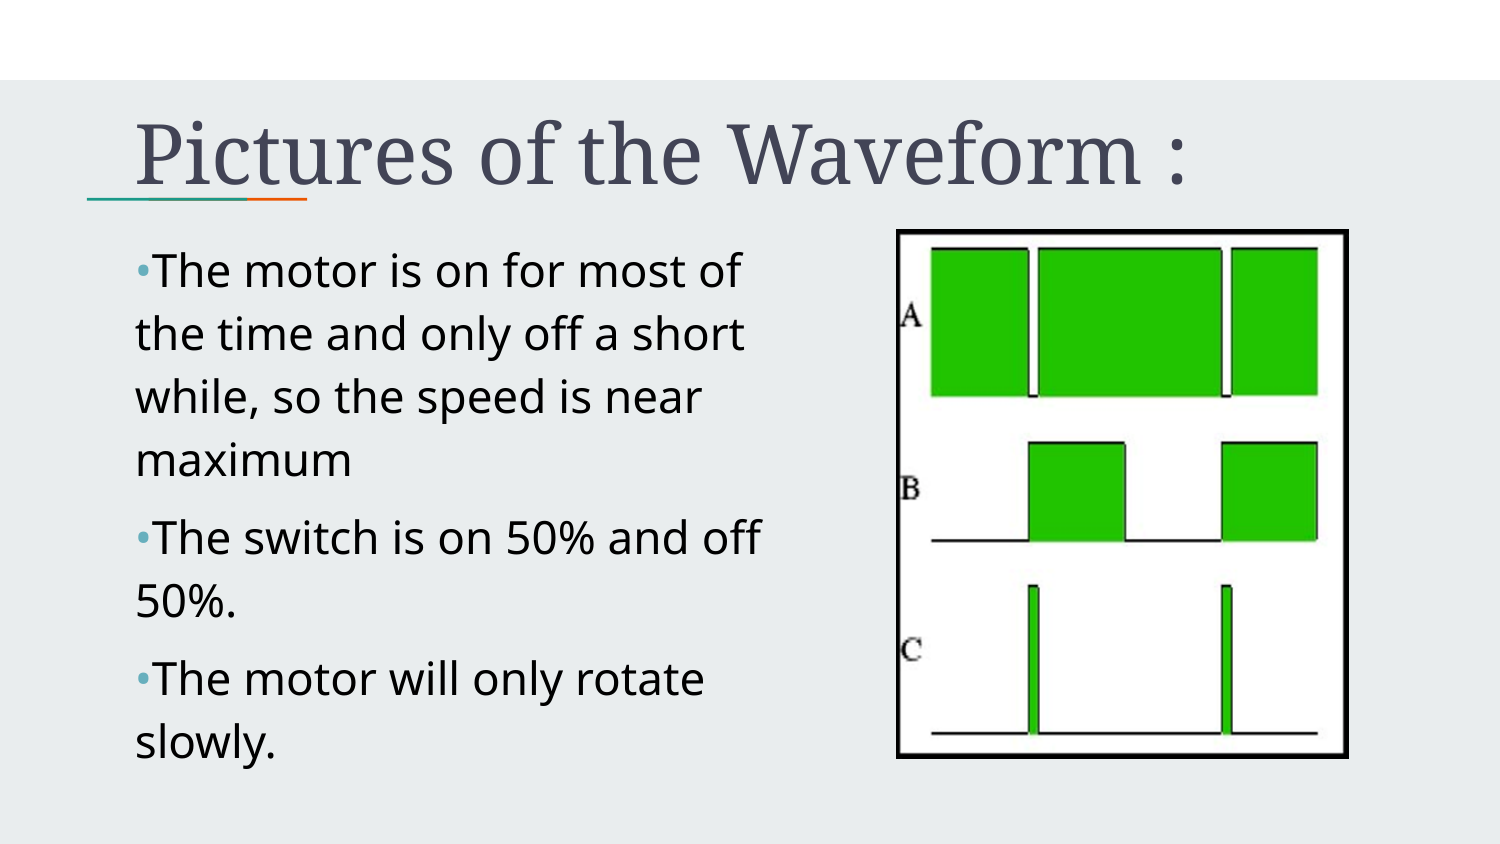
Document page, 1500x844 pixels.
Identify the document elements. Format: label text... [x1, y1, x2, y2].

title Pictures of the Waveform : [119, 86, 1381, 360]
picture [896, 229, 1349, 759]
subtitle •The motor is on for most of the time and only off a short while, so the speed is near maximum •The switch is on 50% and off 50%. •The motor will only rotate slowly. [119, 218, 822, 770]
